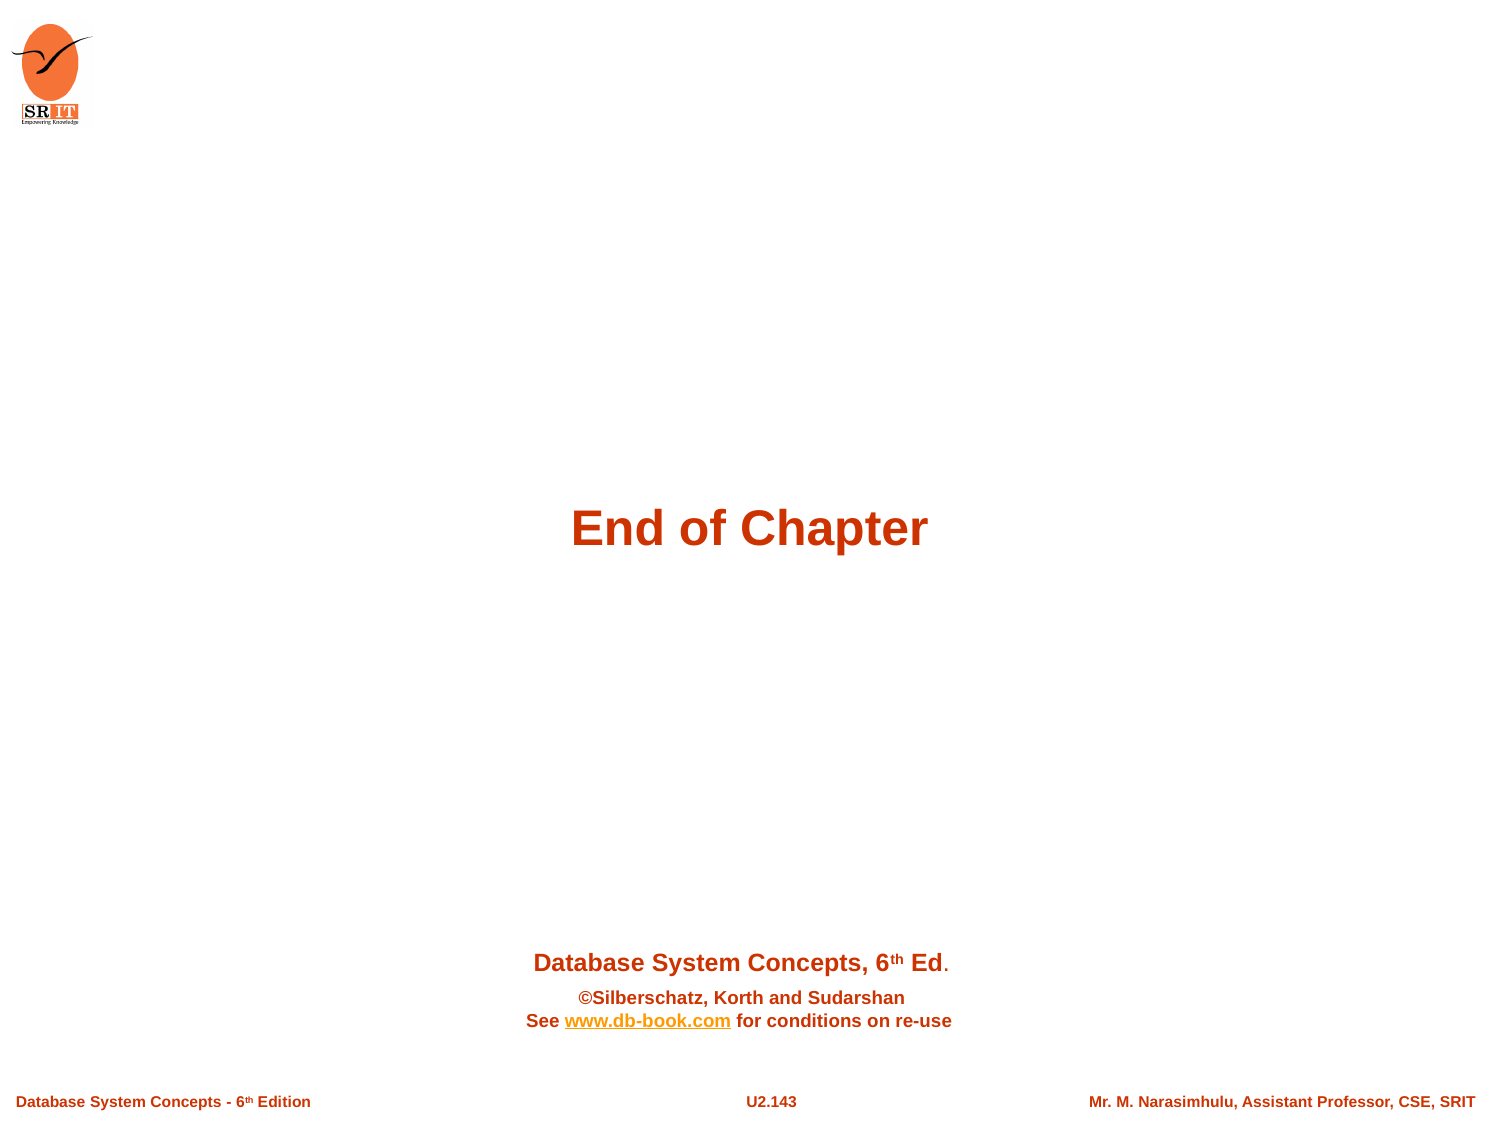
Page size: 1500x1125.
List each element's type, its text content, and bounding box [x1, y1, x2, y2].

title End of Chapter [112, 374, 1388, 563]
picture [11, 19, 93, 128]
